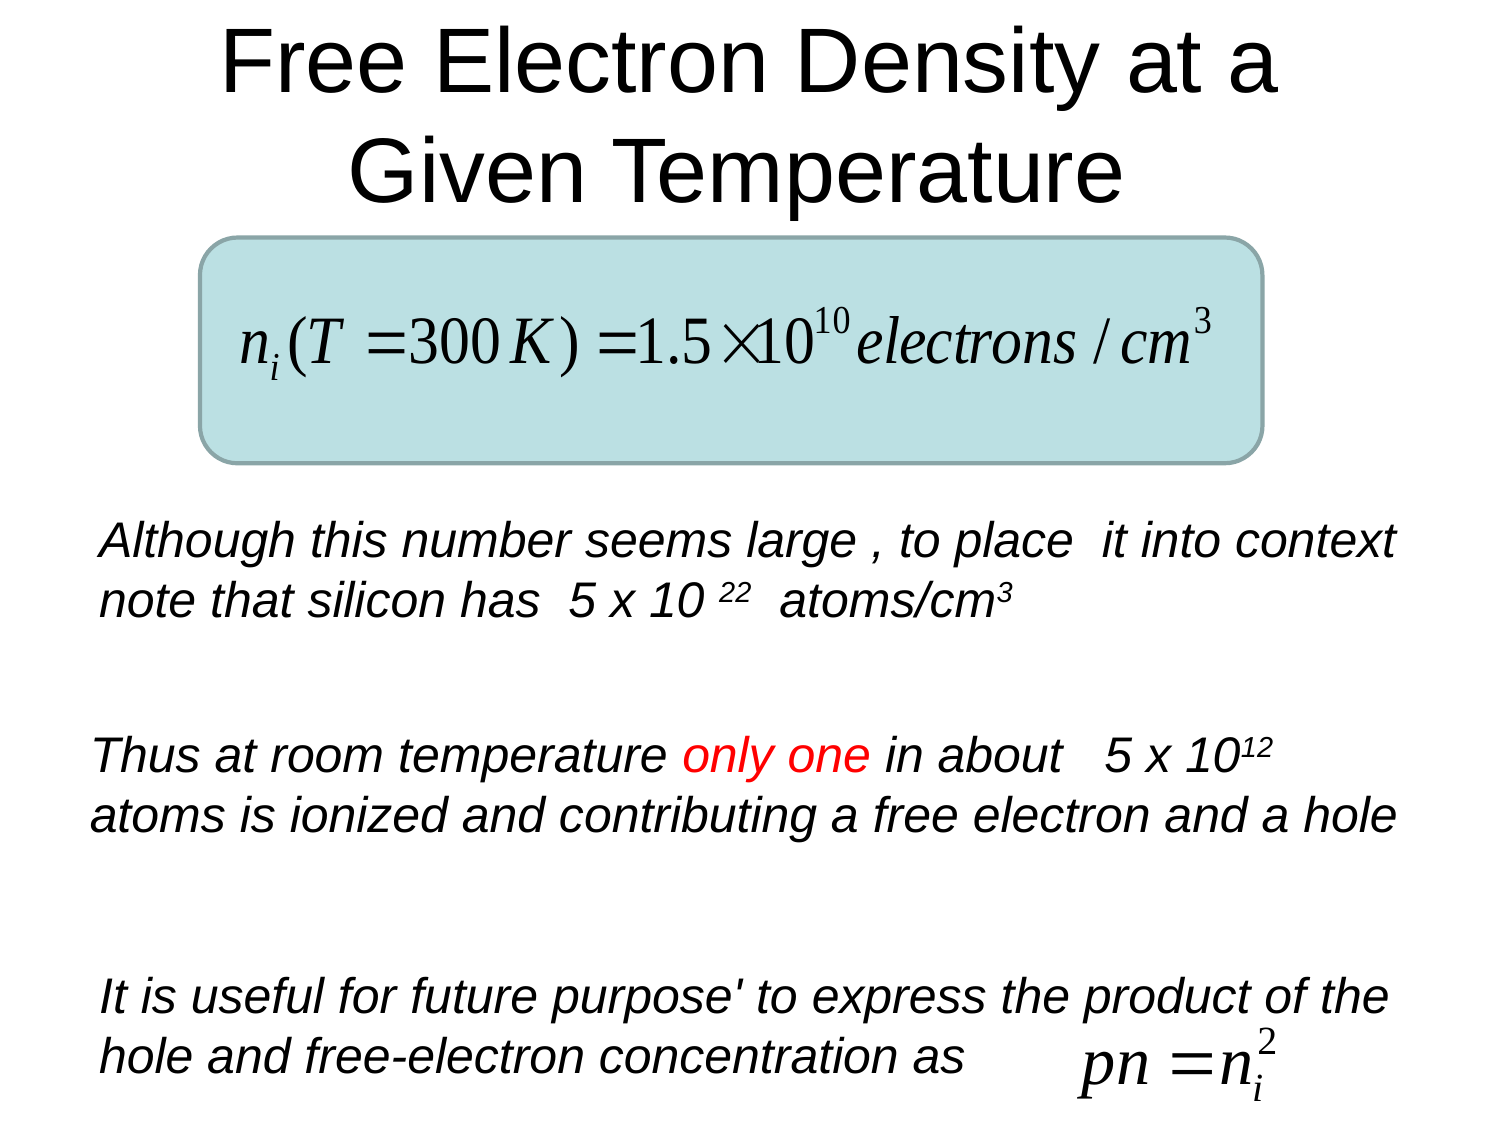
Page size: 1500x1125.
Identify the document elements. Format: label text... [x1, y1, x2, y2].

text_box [199, 237, 1263, 464]
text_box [1062, 1010, 1291, 1120]
title Free Electron Density at a Given Temperature [74, 16, 1426, 205]
text_box It is useful for future purpose' to express the product of the hole and free-electron concentration as [84, 956, 1410, 1092]
text_box Although this number seems large , to place it into context note that silicon has 5 x 10 22 atoms/cm3 [84, 499, 1450, 635]
text_box Thus at room temperature only one in about 5 x 1012 atoms is ionized and contributing a free electron and a hole [74, 715, 1438, 851]
